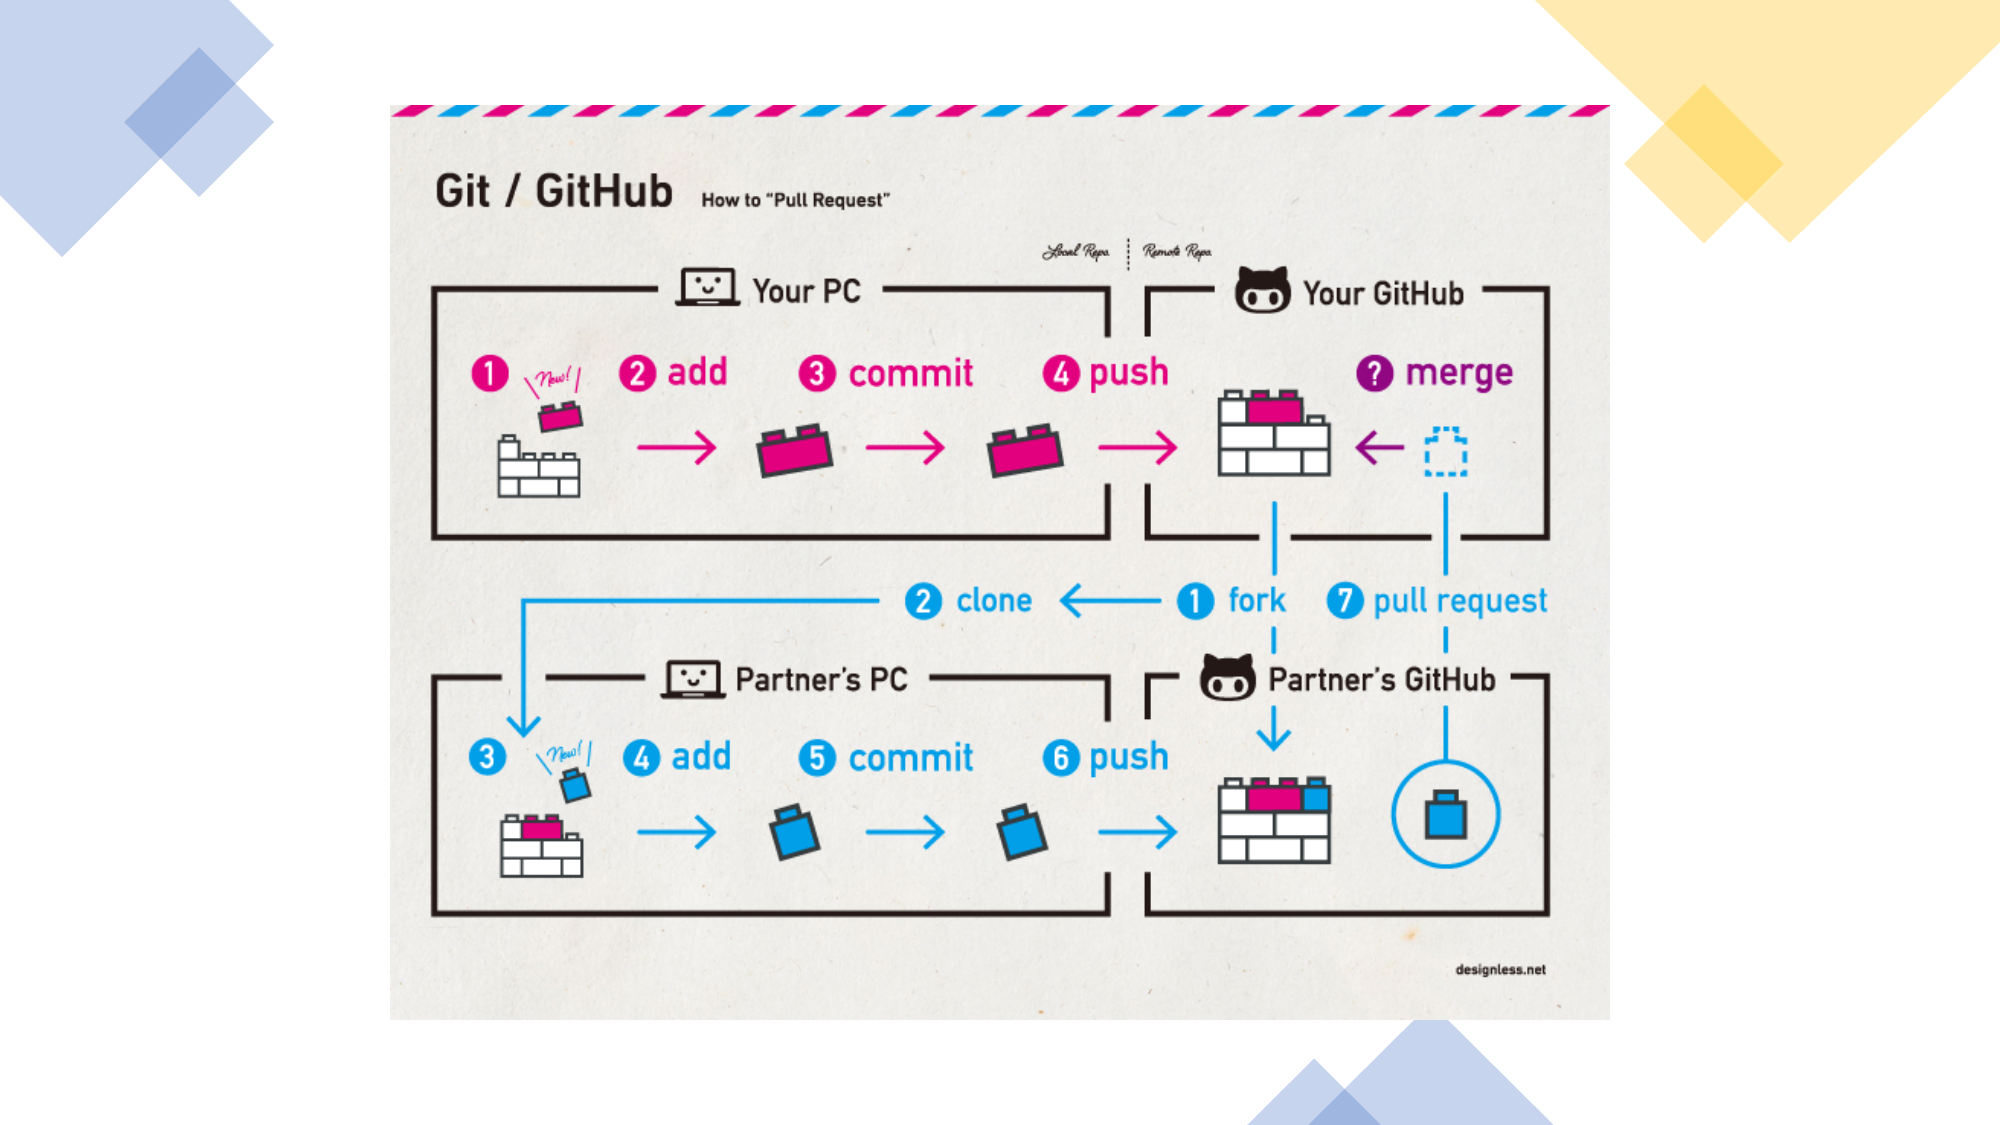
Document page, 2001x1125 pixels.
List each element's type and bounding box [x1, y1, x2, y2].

text_box [1533, 0, 2000, 245]
picture [390, 105, 1610, 1020]
text_box [0, 0, 2000, 1125]
text_box [0, 0, 276, 259]
text_box [1345, 1020, 1556, 1125]
text_box [1245, 1057, 1383, 1125]
text_box [122, 45, 276, 199]
text_box [1622, 124, 1746, 245]
